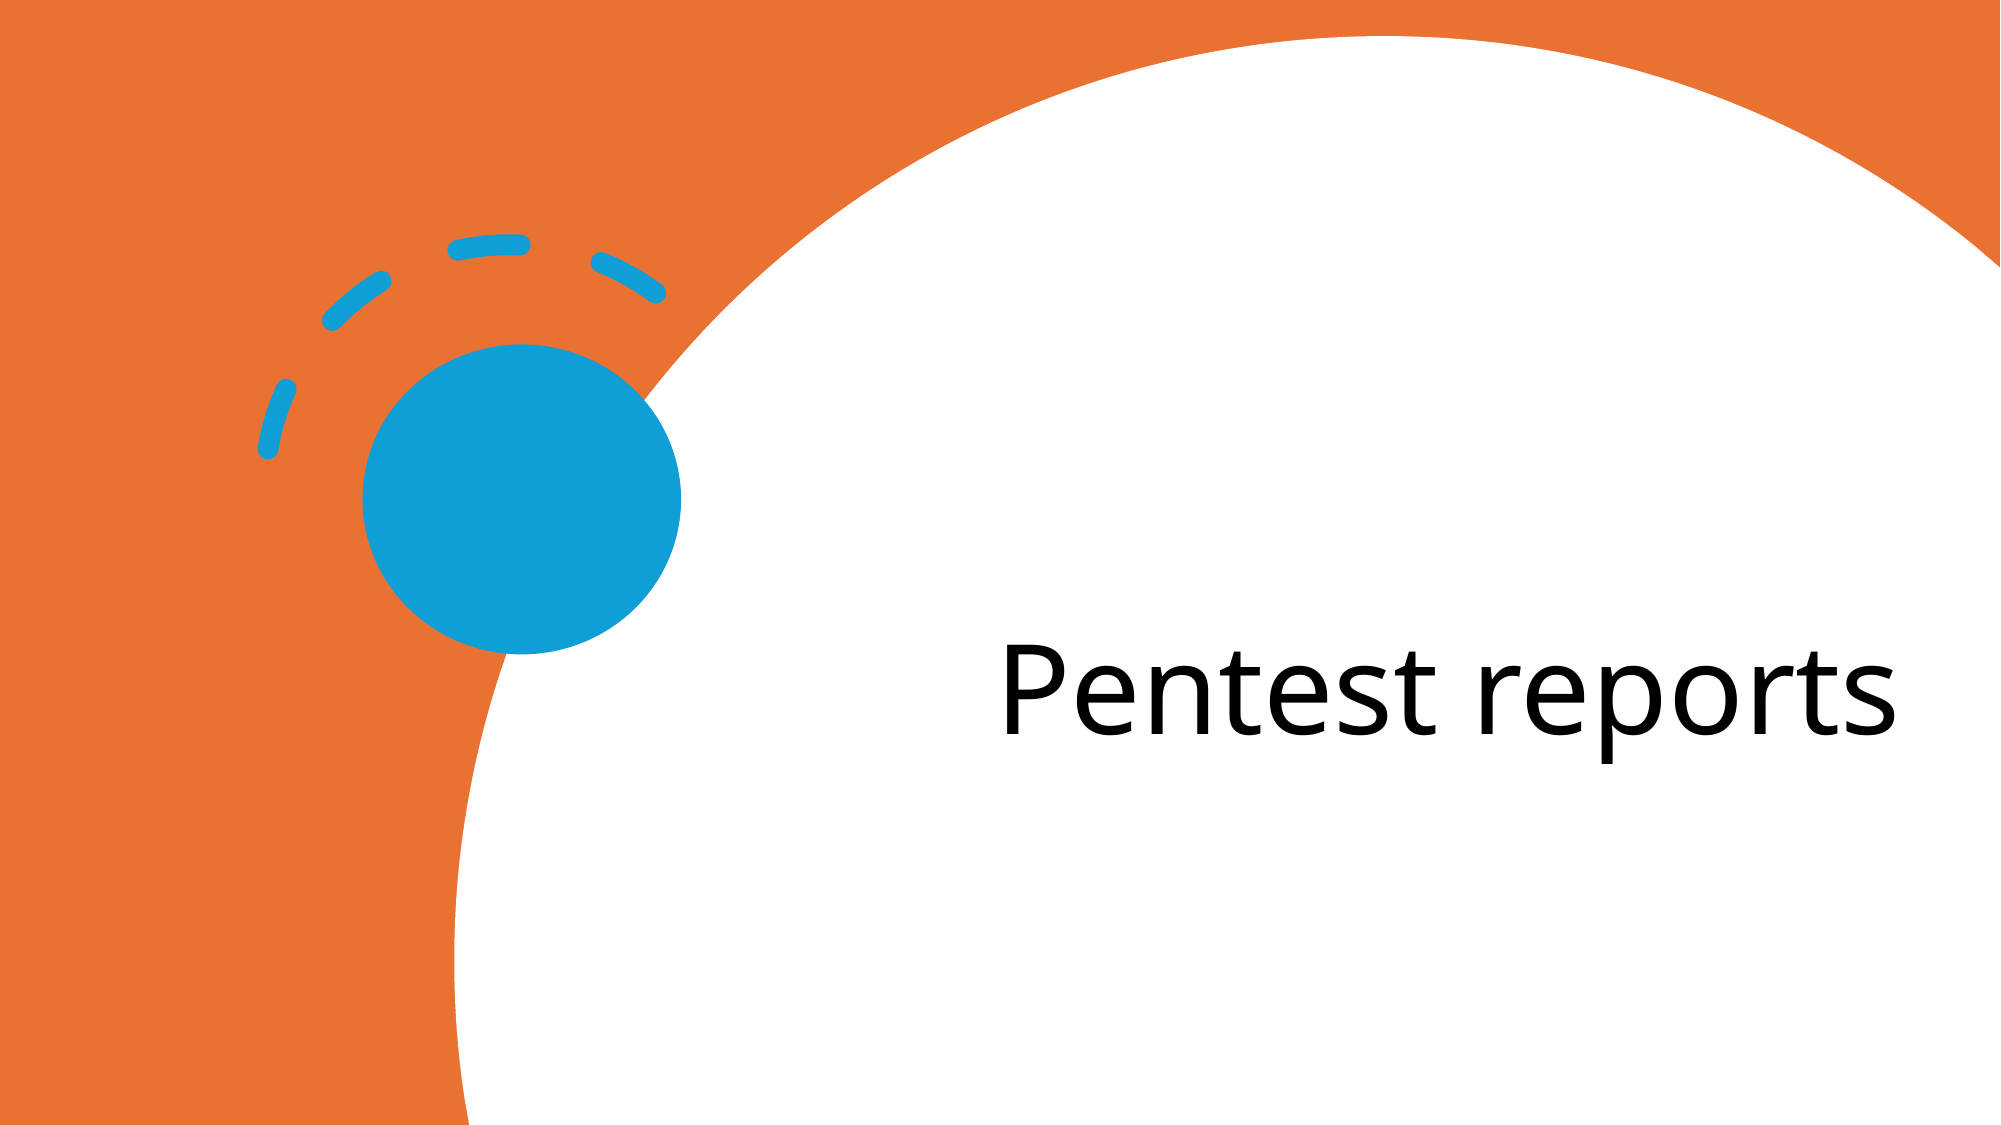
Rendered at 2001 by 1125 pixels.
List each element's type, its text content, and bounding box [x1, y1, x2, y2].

text_box [266, 243, 676, 490]
text_box [360, 373, 662, 656]
title Pentest reports [662, 318, 1917, 770]
text_box [452, 34, 2000, 1125]
text_box [0, 0, 2000, 1125]
